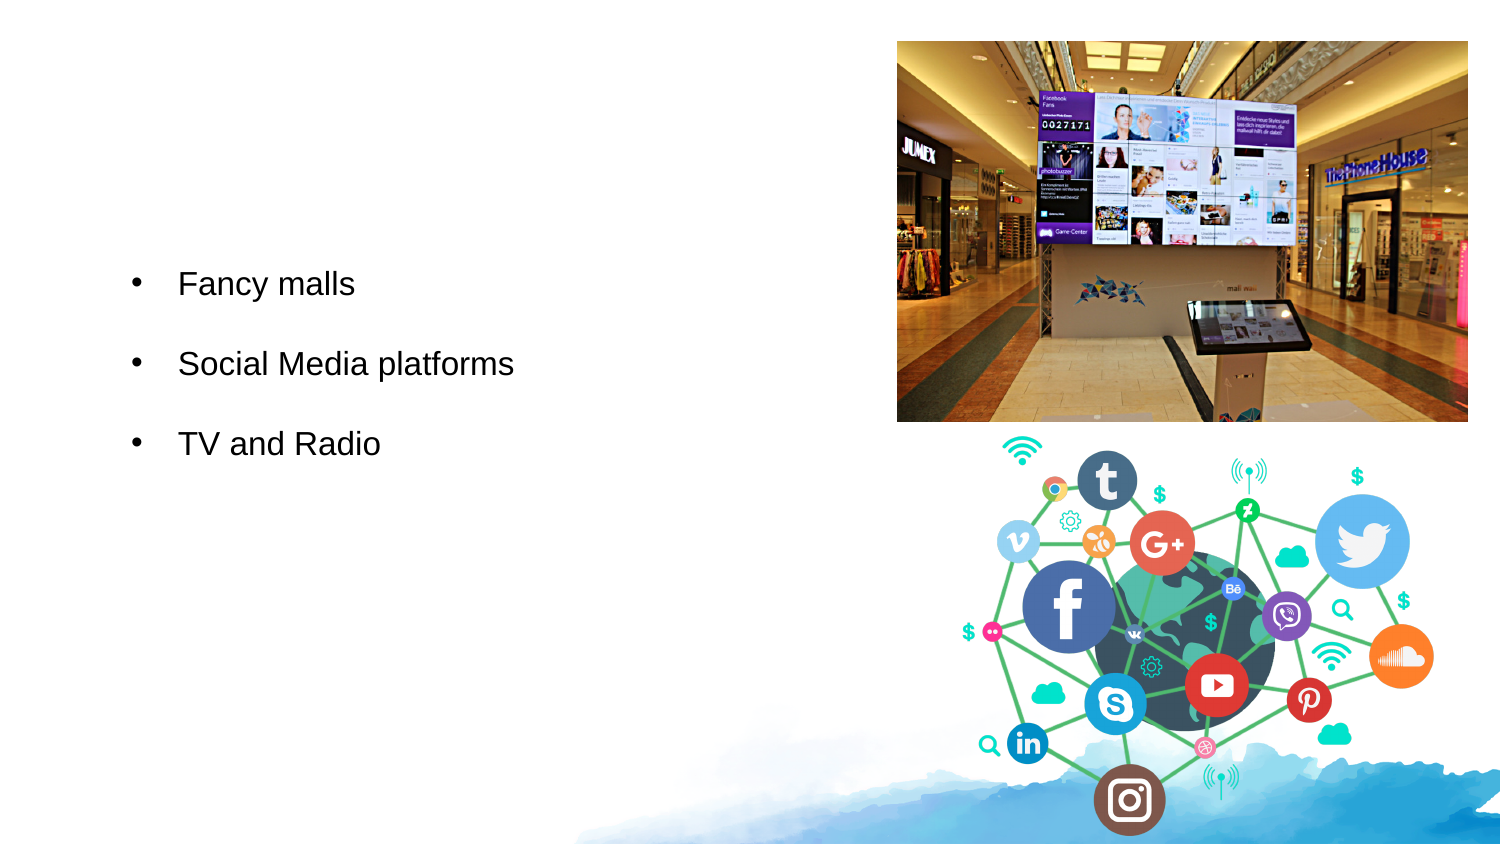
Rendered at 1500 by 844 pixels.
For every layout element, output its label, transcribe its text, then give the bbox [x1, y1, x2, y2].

picture [0, 0, 1500, 844]
text_box Fancy malls Social Media platforms TV and Radio [116, 215, 534, 470]
